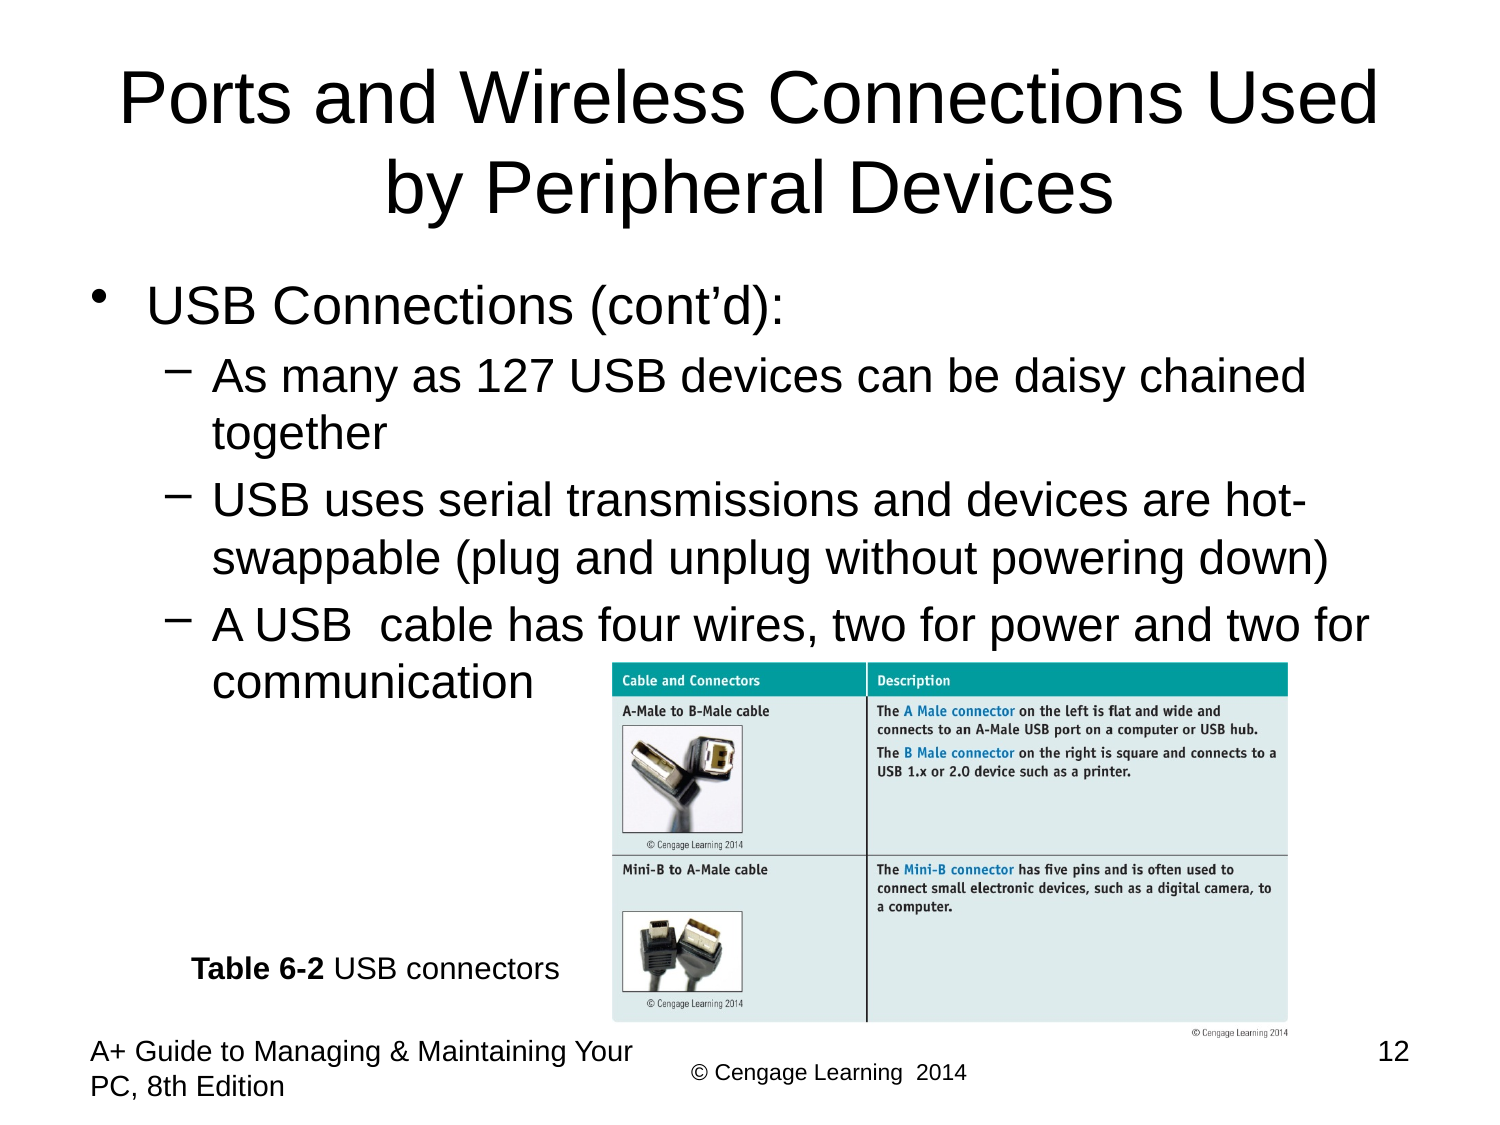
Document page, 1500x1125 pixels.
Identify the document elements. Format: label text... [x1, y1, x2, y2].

list USB Connections (cont’d): As many as 127 USB devices can be daisy chained together USB uses serial transmissions and devices are hot-swappable (plug and unplug without powering down) A USB cable has four wires, two for power and two for communication [75, 262, 1425, 1005]
title Ports and Wireless Connections Used by Peripheral Devices [75, 45, 1425, 233]
picture [612, 662, 1288, 1038]
text_box Table 6-2 USB connectors [176, 940, 576, 993]
footer A+ Guide to Managing & Maintaining Your PC, 8th Edition [74, 1024, 676, 1103]
slide_number 12 [1074, 1024, 1426, 1103]
